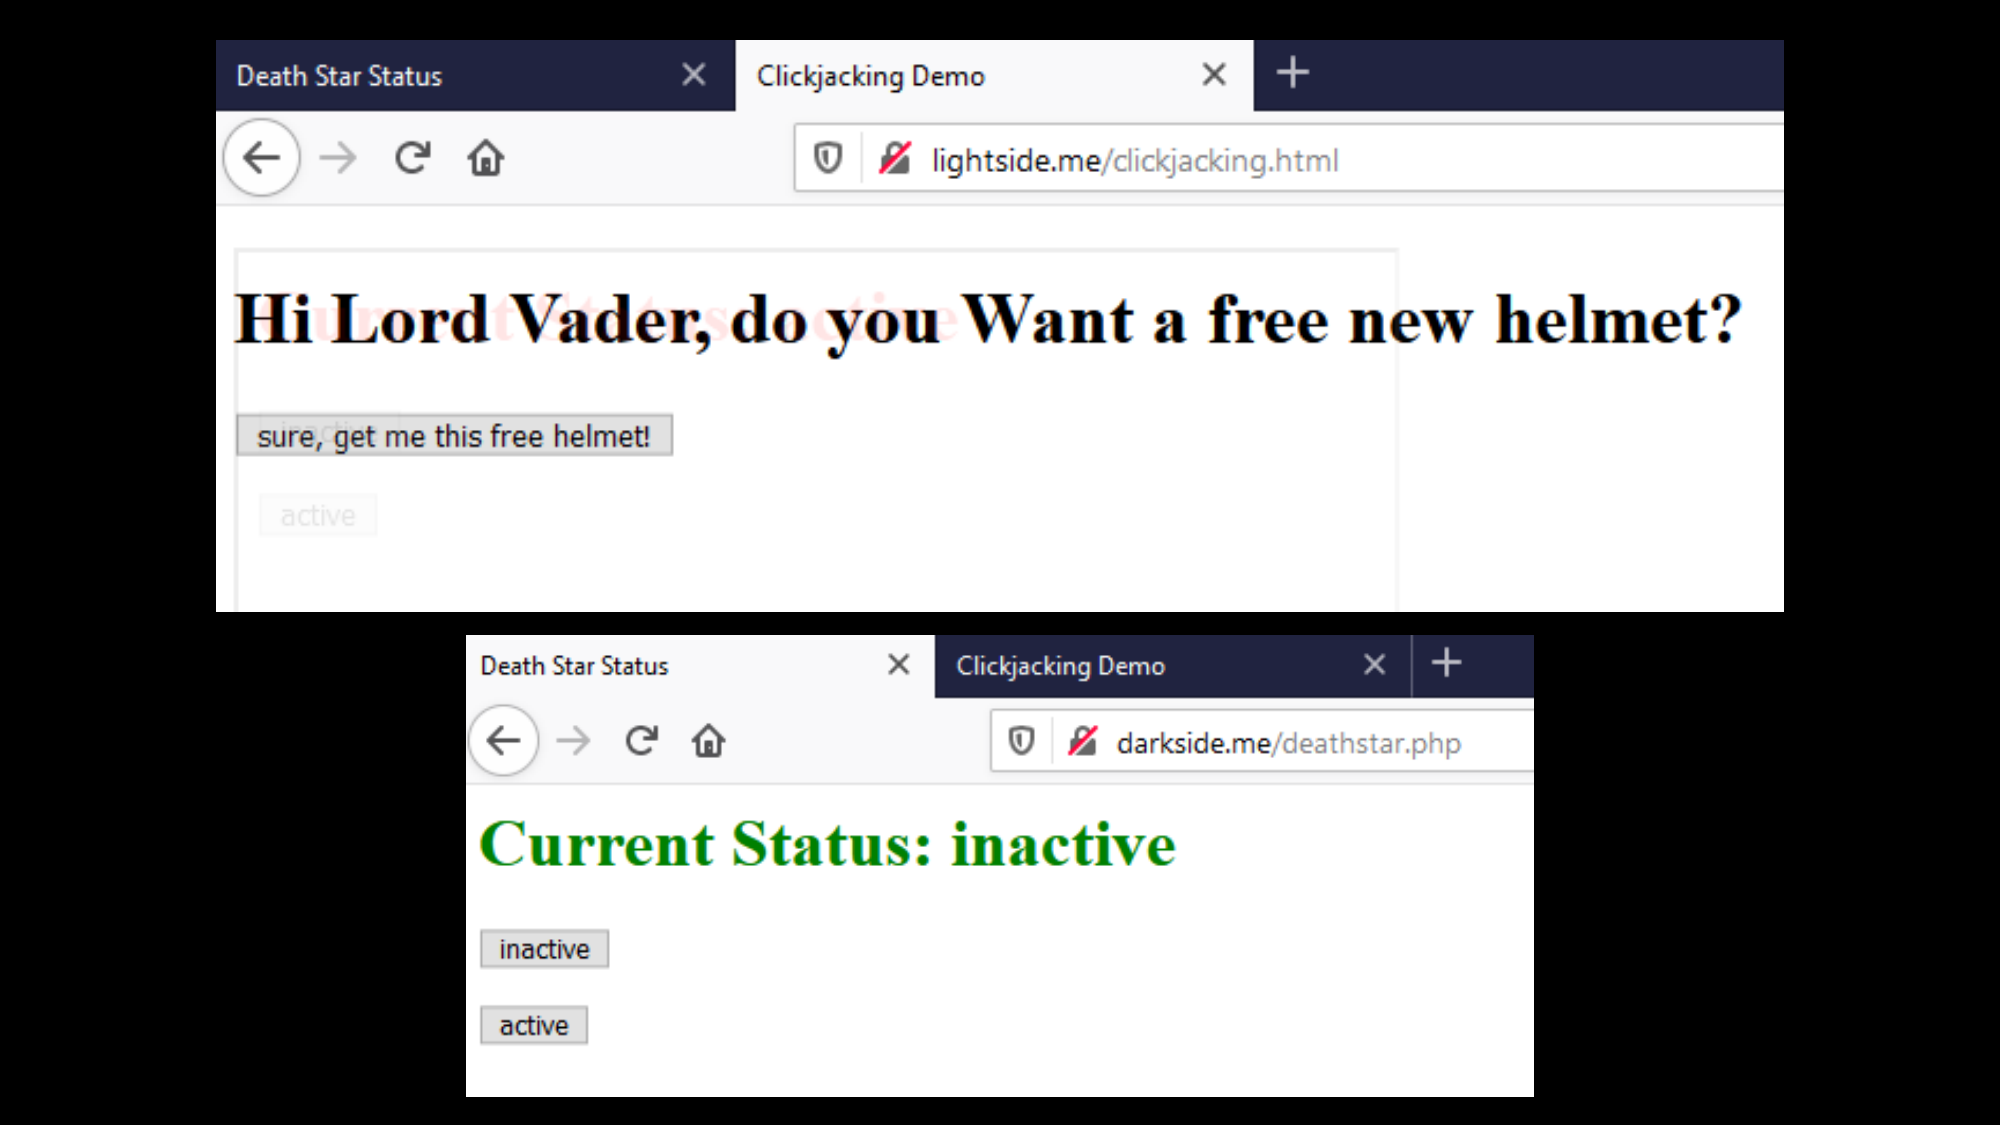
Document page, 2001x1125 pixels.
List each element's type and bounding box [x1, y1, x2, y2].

picture [466, 635, 1534, 1097]
picture [216, 40, 1784, 612]
